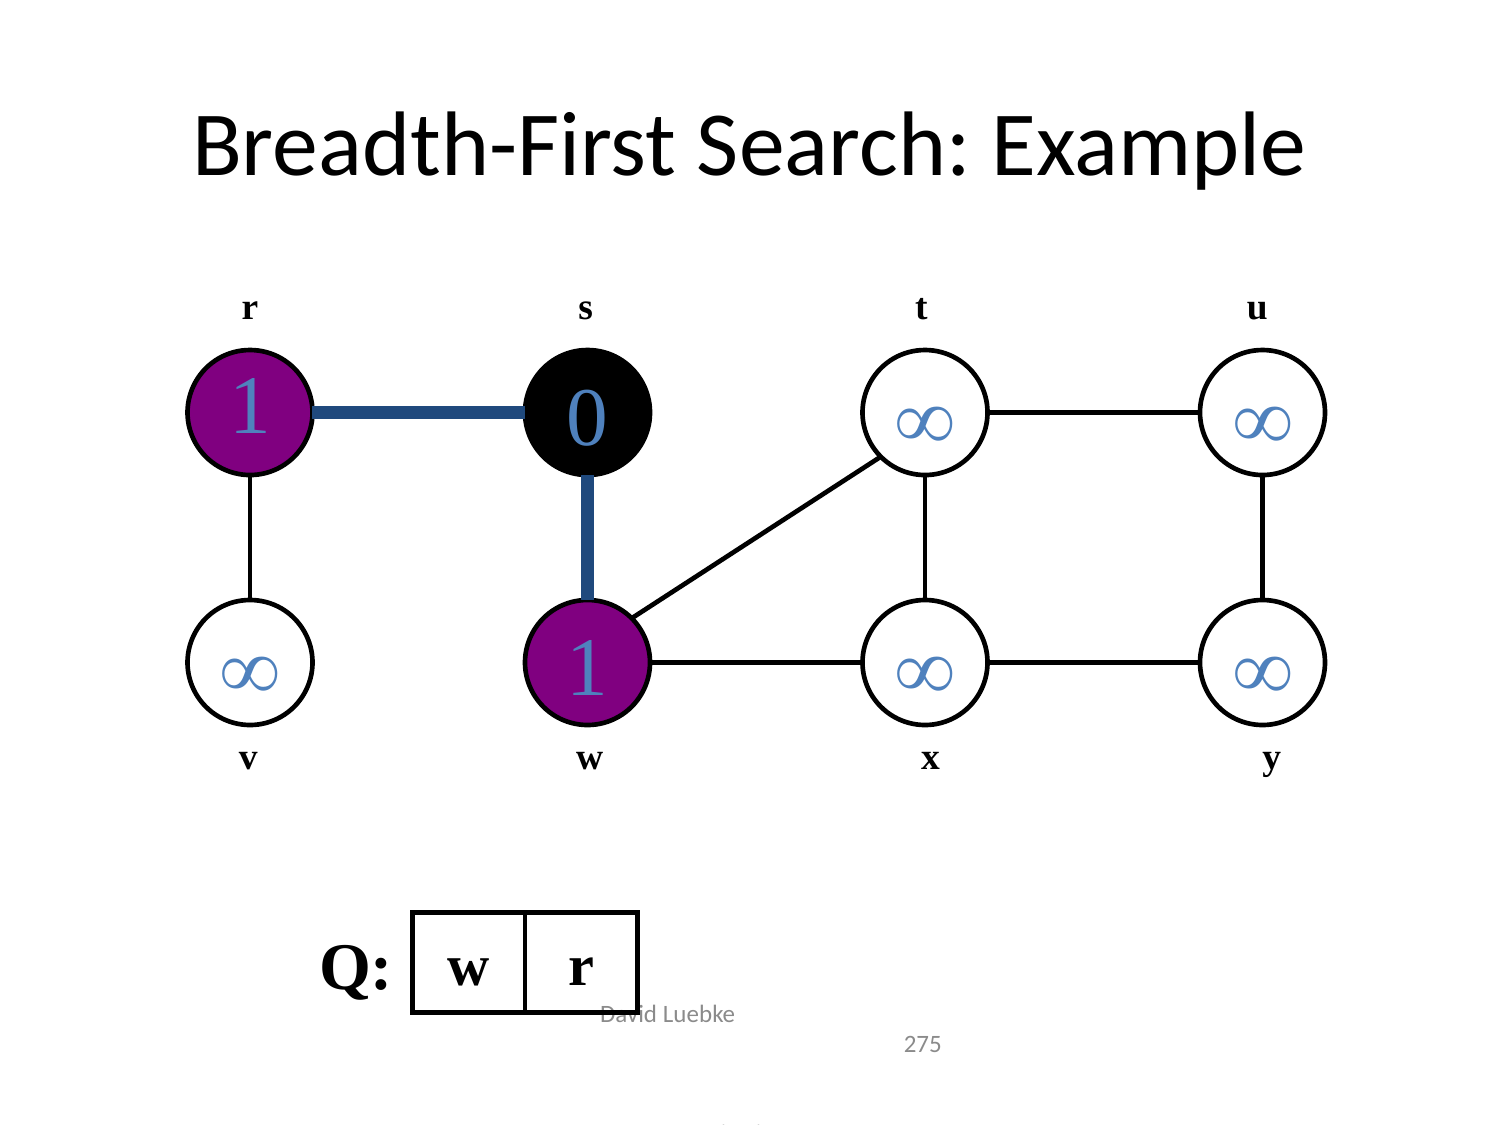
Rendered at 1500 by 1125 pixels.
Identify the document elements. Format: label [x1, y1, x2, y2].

text_box [900, 274, 943, 335]
text_box [1200, 350, 1326, 475]
text_box [525, 350, 988, 785]
text_box [525, 600, 650, 785]
footer [512, 1042, 988, 1103]
text_box [1231, 274, 1283, 335]
text_box [1200, 600, 1326, 785]
title [75, 45, 1425, 233]
text_box [563, 274, 608, 335]
text_box [862, 350, 988, 475]
text_box [226, 274, 274, 335]
text_box [187, 600, 313, 785]
text_box [300, 912, 638, 1013]
text_box [187, 350, 313, 475]
